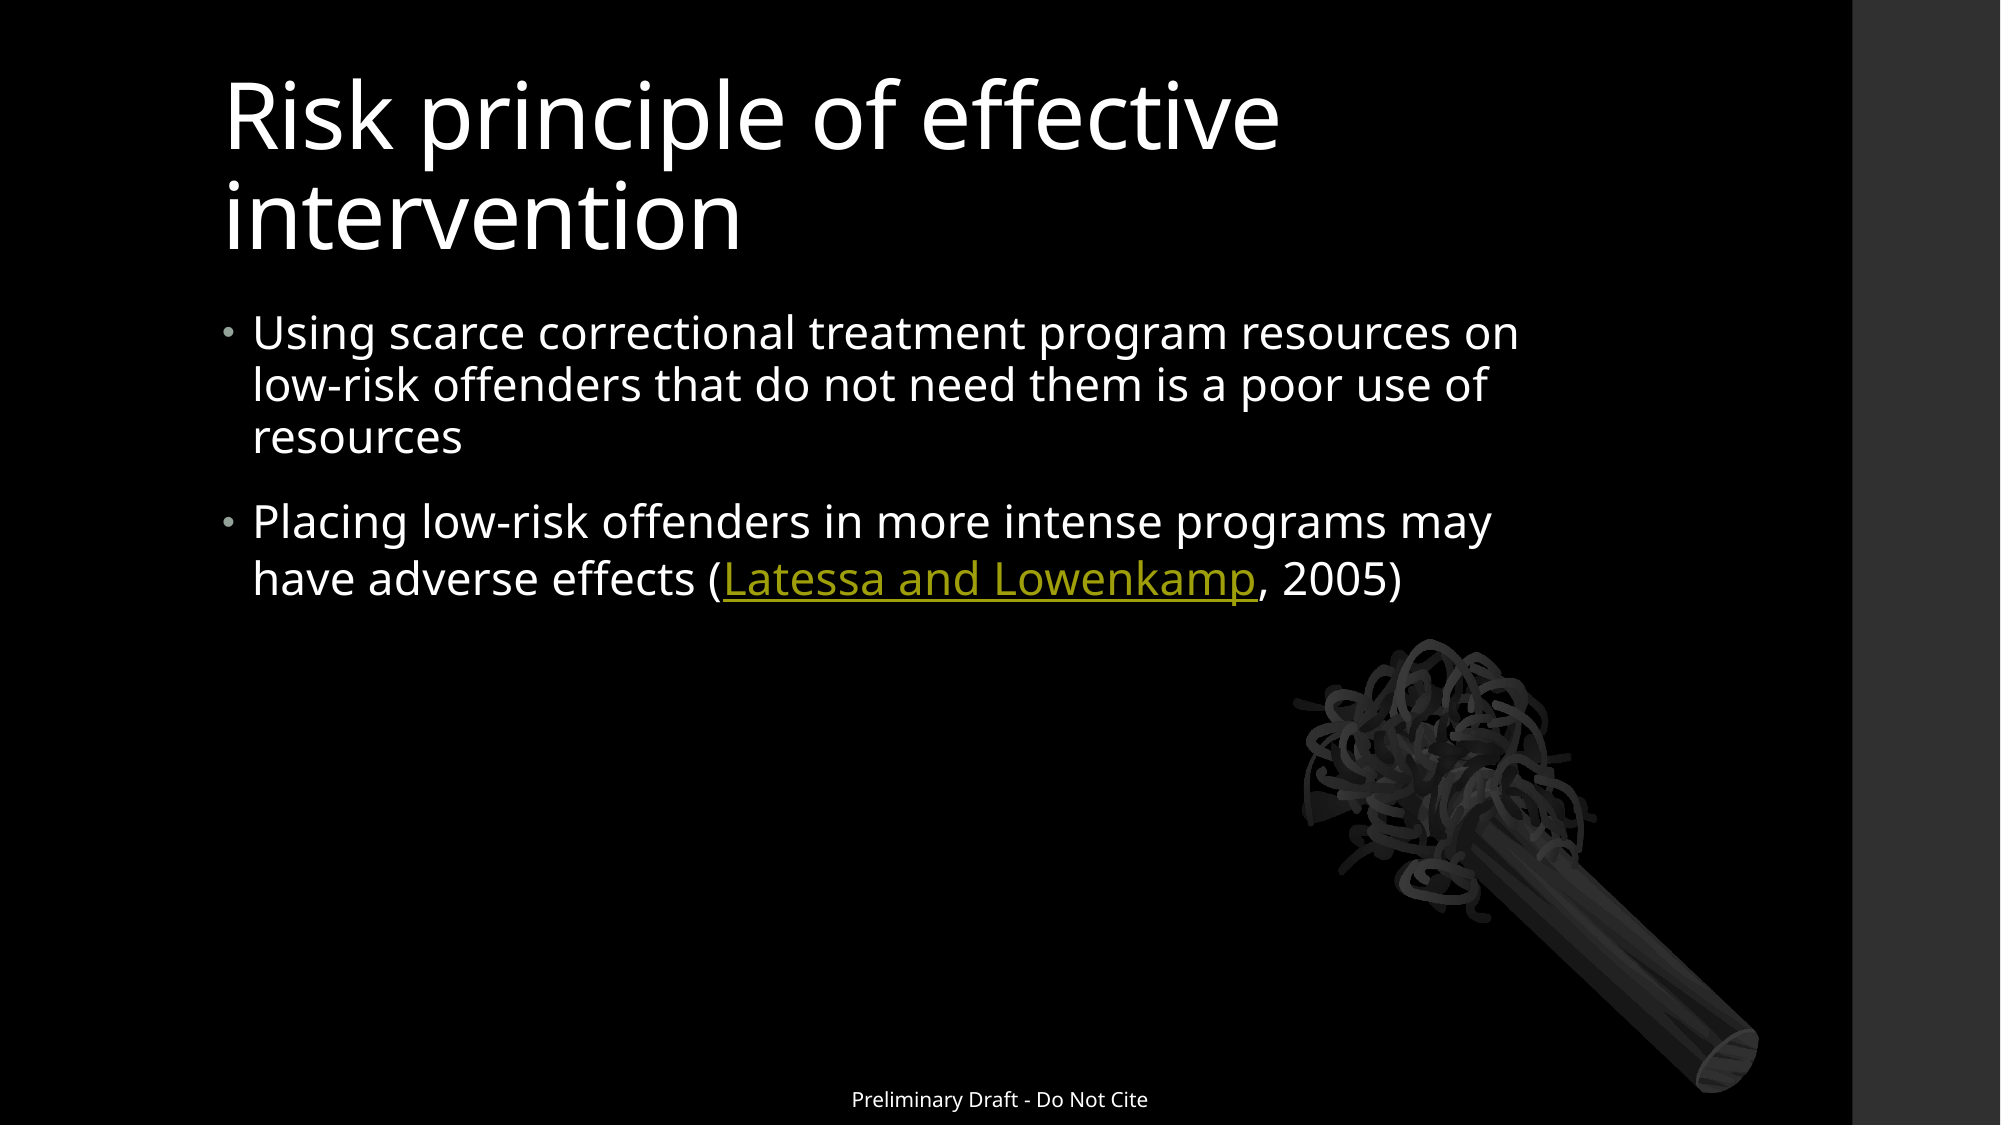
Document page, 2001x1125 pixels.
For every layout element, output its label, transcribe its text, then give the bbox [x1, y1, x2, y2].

list Using scarce correctional treatment program resources on low-risk offenders that do not need them is a poor use of resources Placing low-risk offenders in more intense programs may have adverse effects (Latessa and Lowenkamp, 2005) [206, 299, 1617, 1014]
text_box Preliminary Draft - Do Not Cite [836, 1079, 1164, 1120]
picture [1292, 638, 1759, 1093]
title Risk principle of effective intervention [206, 60, 1797, 278]
